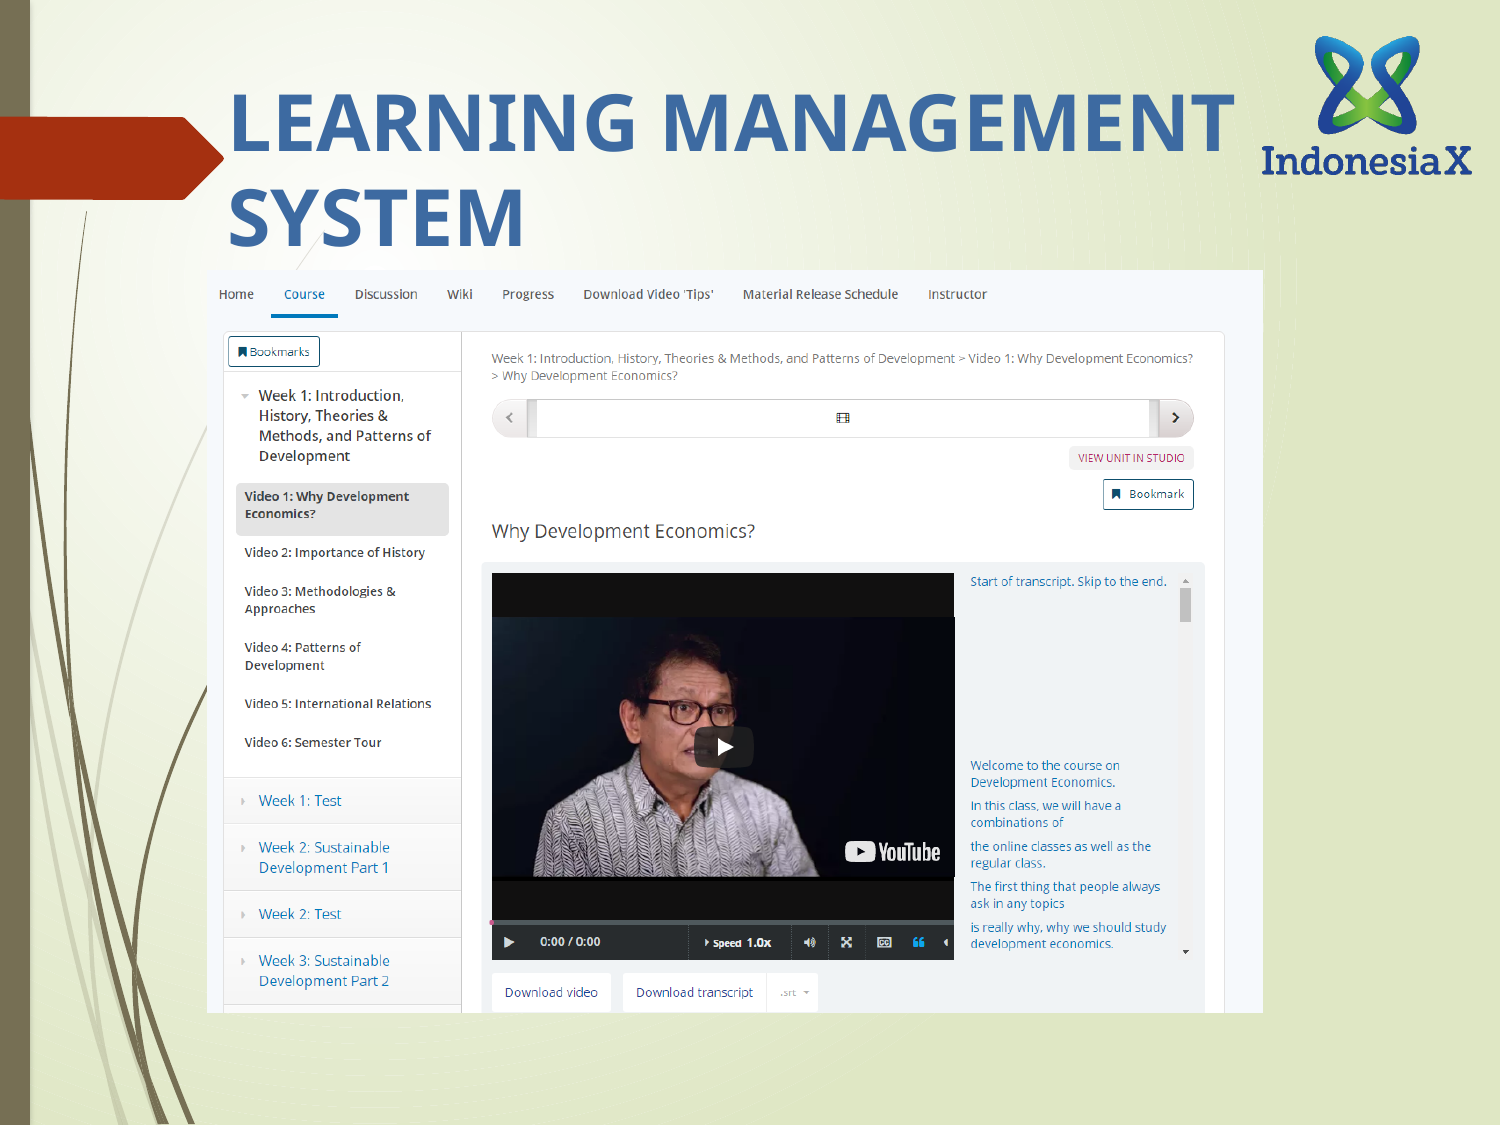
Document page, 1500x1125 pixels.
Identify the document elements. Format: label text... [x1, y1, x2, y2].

text_box LEARNING MANAGEMENT SYSTEM [212, 63, 1288, 271]
picture [207, 270, 1263, 1013]
picture [1262, 36, 1473, 175]
